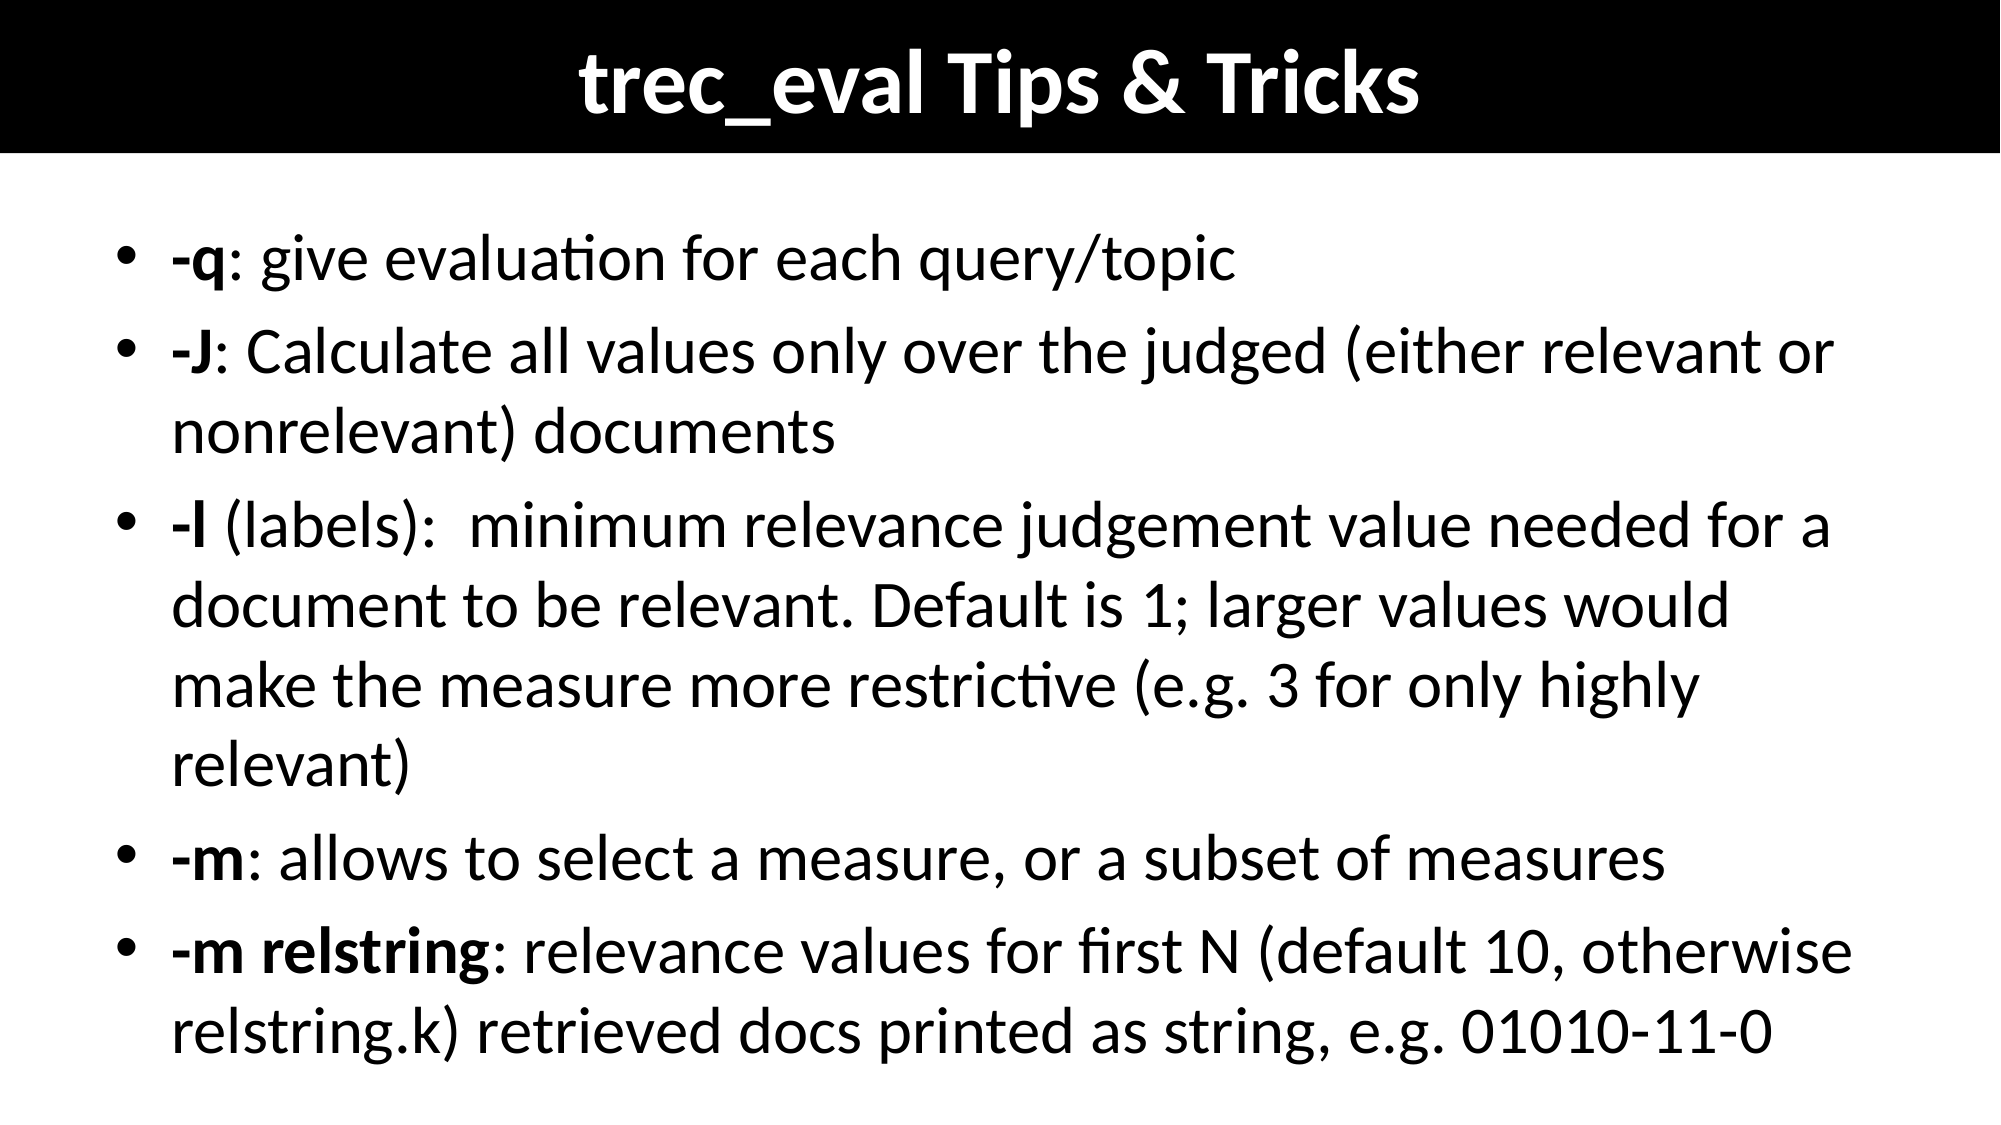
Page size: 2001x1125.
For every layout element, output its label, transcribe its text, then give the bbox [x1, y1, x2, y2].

list -q: give evaluation for each query/topic -J: Calculate all values only over the judged (either relevant or nonrelevant) documents -l (labels): minimum relevance judgement value needed for a document to be relevant. Default is 1; larger values would make the measure more restrictive (e.g. 3 for only highly relevant) -m: allows to select a measure, or a subset of measures -m relstring: relevance values for first N (default 10, otherwise relstring.k) retrieved docs printed as string, e.g. 01010-11-0 [99, 206, 1900, 1005]
title trec_eval Tips & Tricks [0, 0, 2000, 154]
